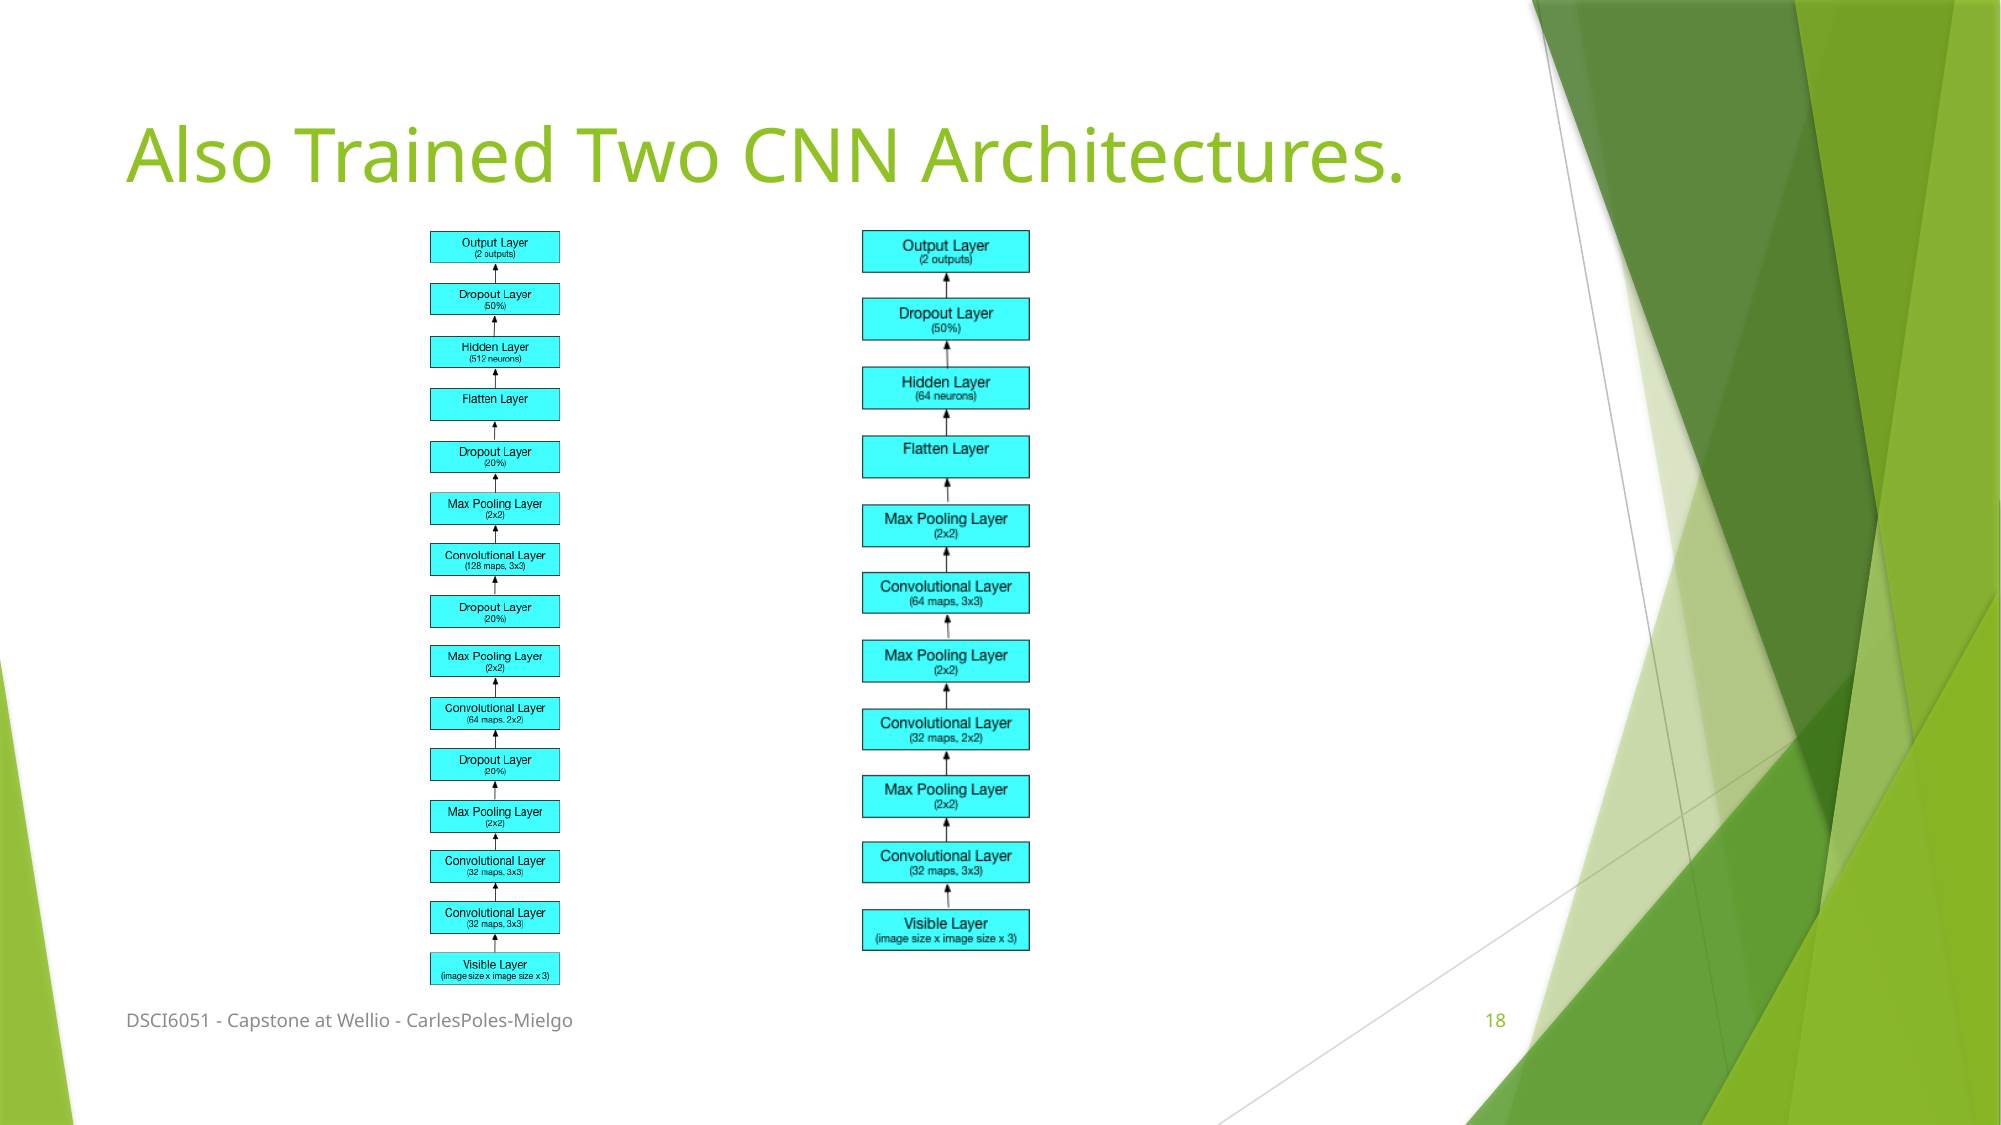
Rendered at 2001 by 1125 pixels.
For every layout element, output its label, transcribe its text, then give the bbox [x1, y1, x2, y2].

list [430, 229, 561, 986]
picture [861, 229, 1030, 952]
footer DSCI6051 - Capstone at Wellio - CarlesPoles-Mielgo [111, 991, 1145, 1051]
title Also Trained Two CNN Architectures. [111, 99, 1522, 317]
slide_number 18 [1409, 991, 1522, 1051]
